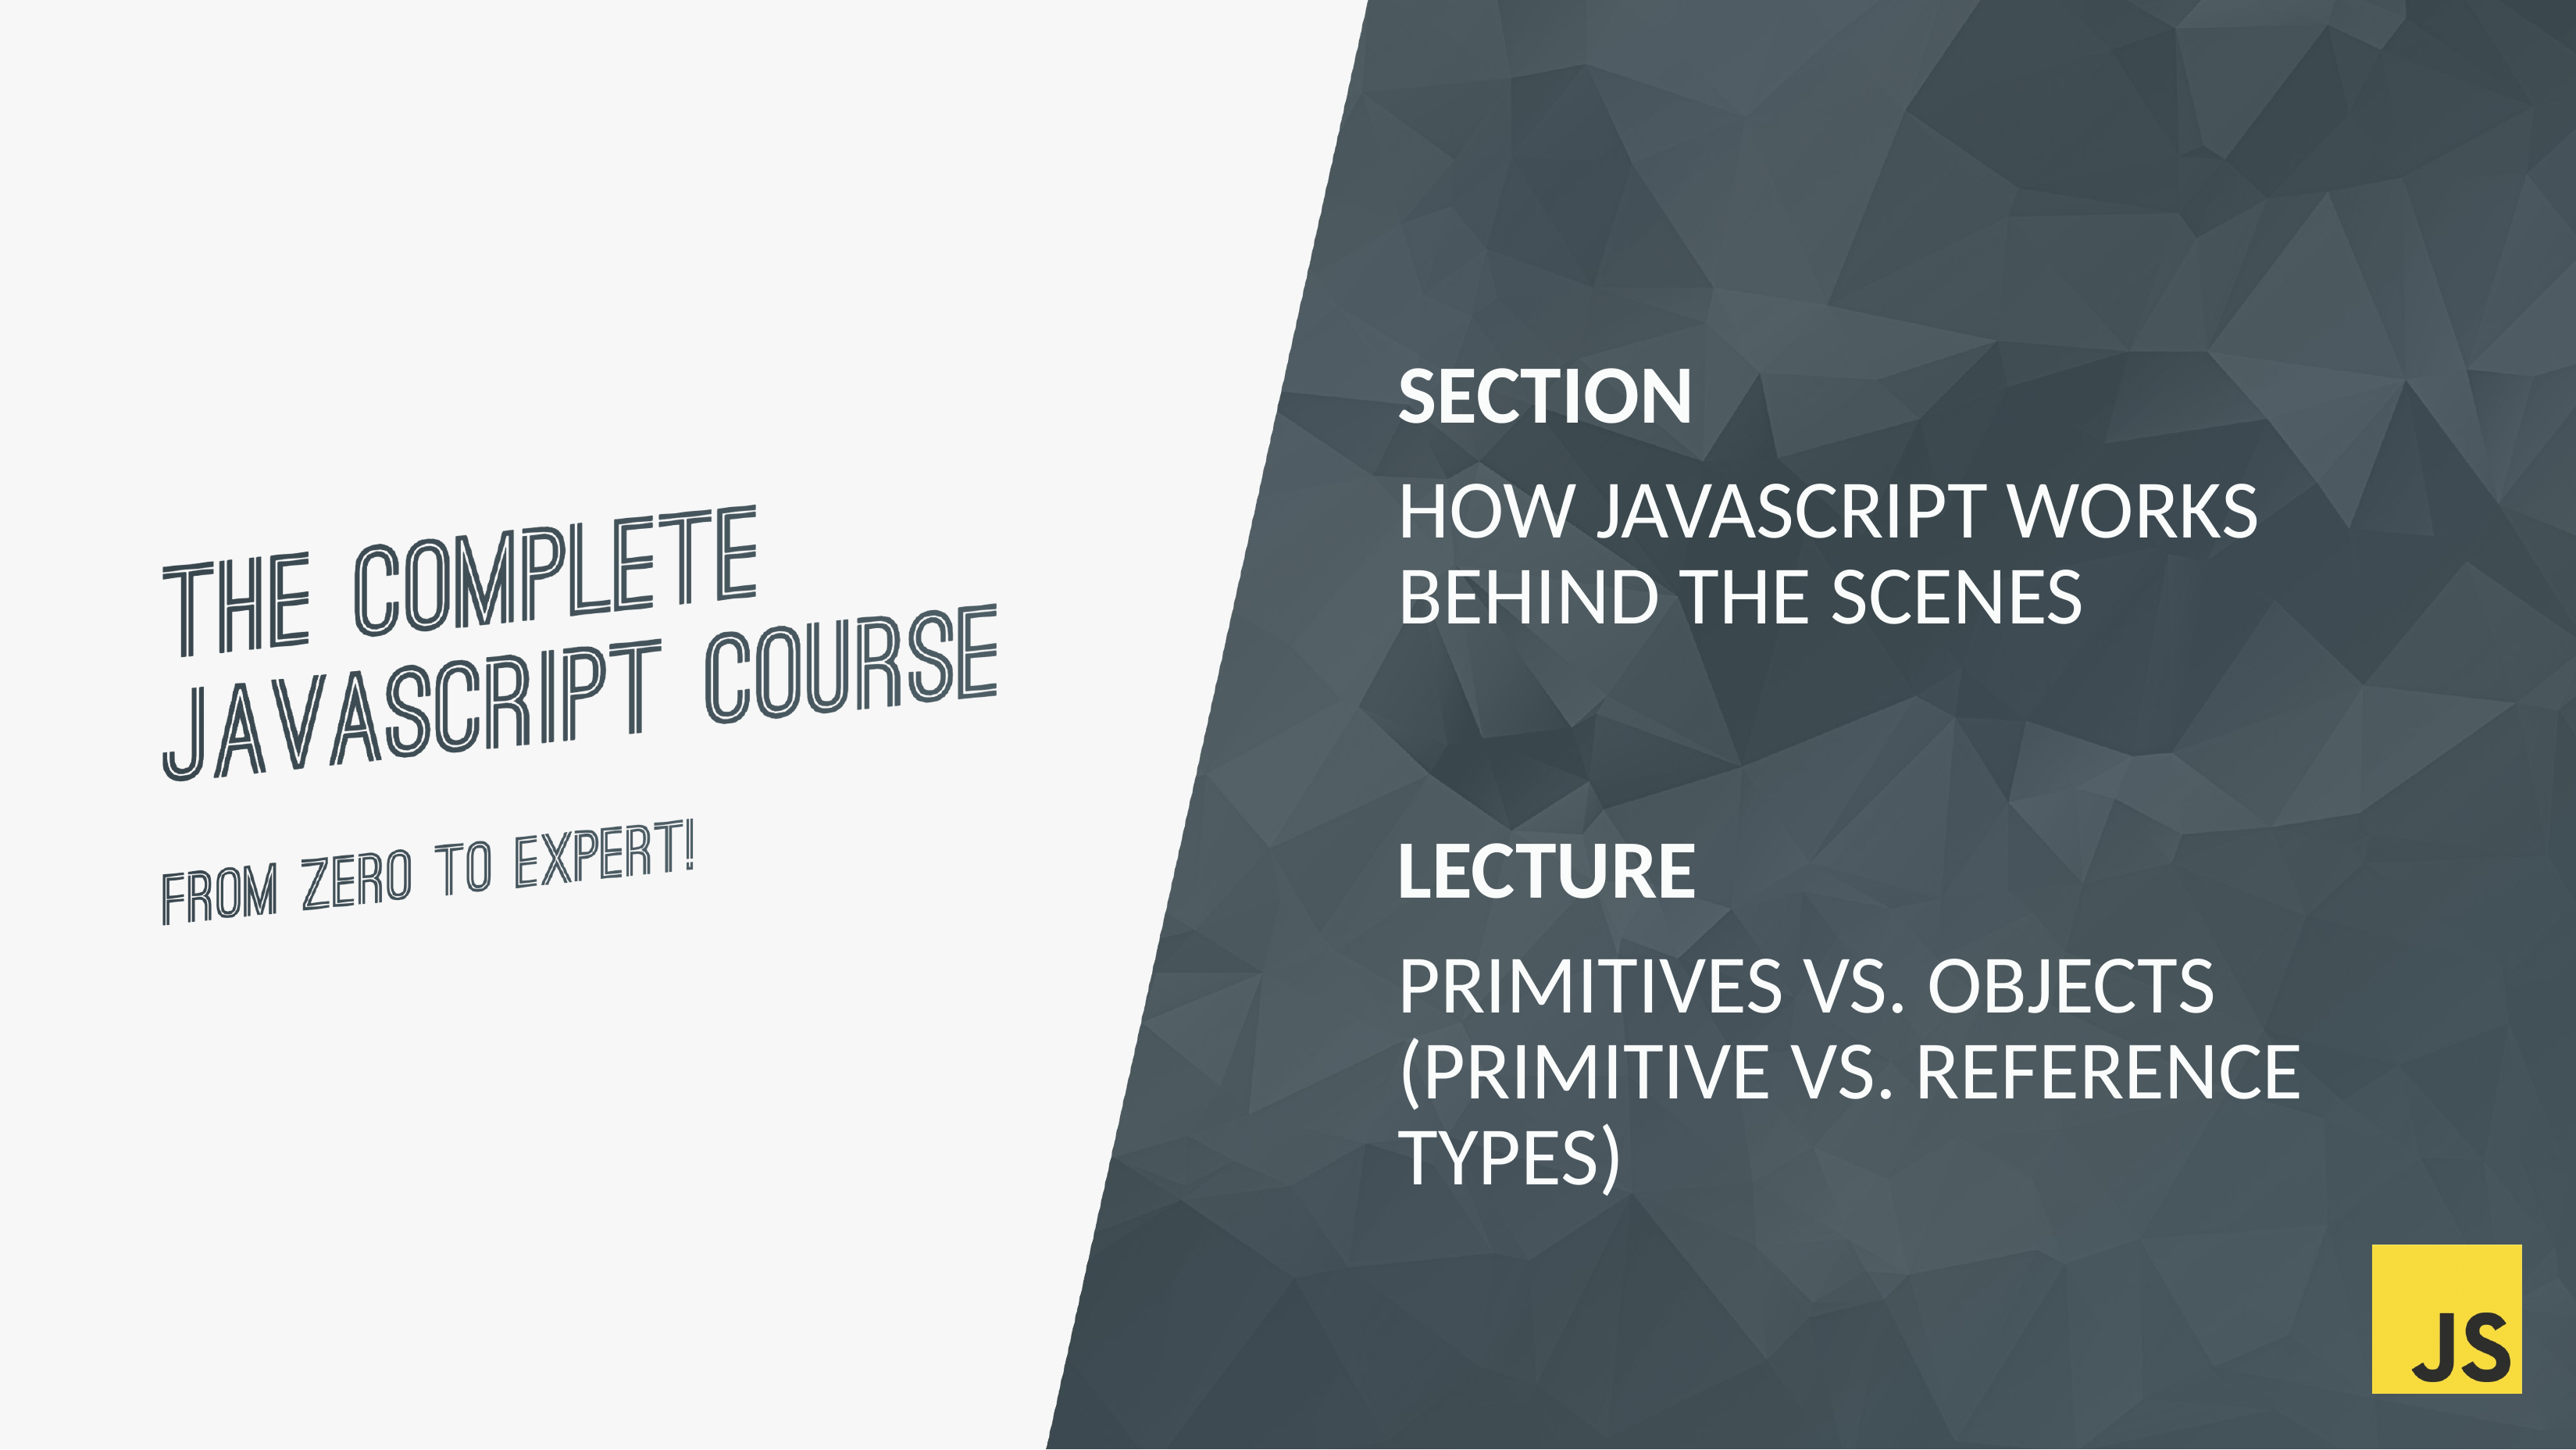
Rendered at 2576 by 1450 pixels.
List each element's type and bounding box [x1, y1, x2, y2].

picture [159, 498, 1001, 929]
picture [1046, 0, 2576, 1450]
